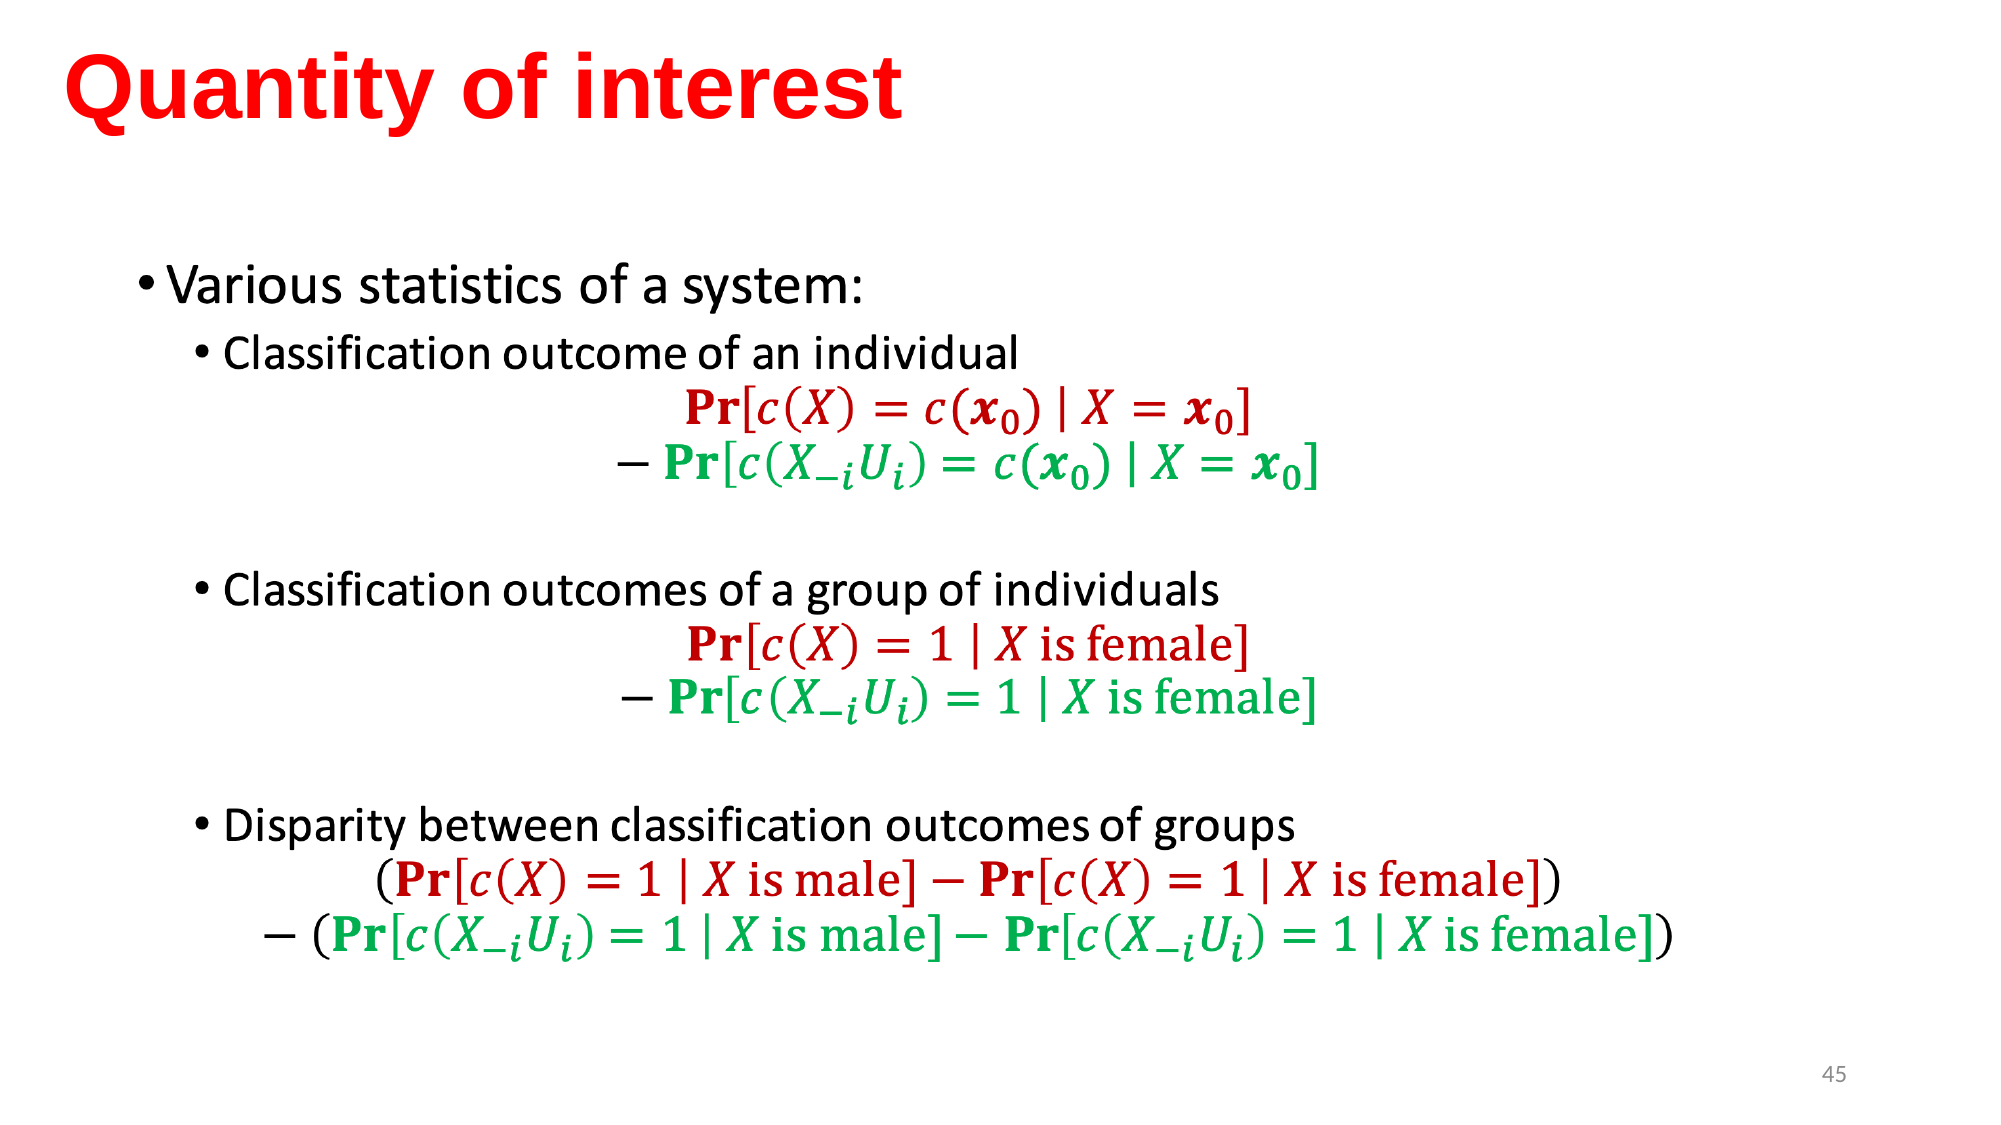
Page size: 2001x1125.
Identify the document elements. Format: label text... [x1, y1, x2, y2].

title Quantity of interest [48, 27, 1774, 150]
picture [117, 214, 1712, 1063]
slide_number 45 [1412, 1042, 1863, 1103]
